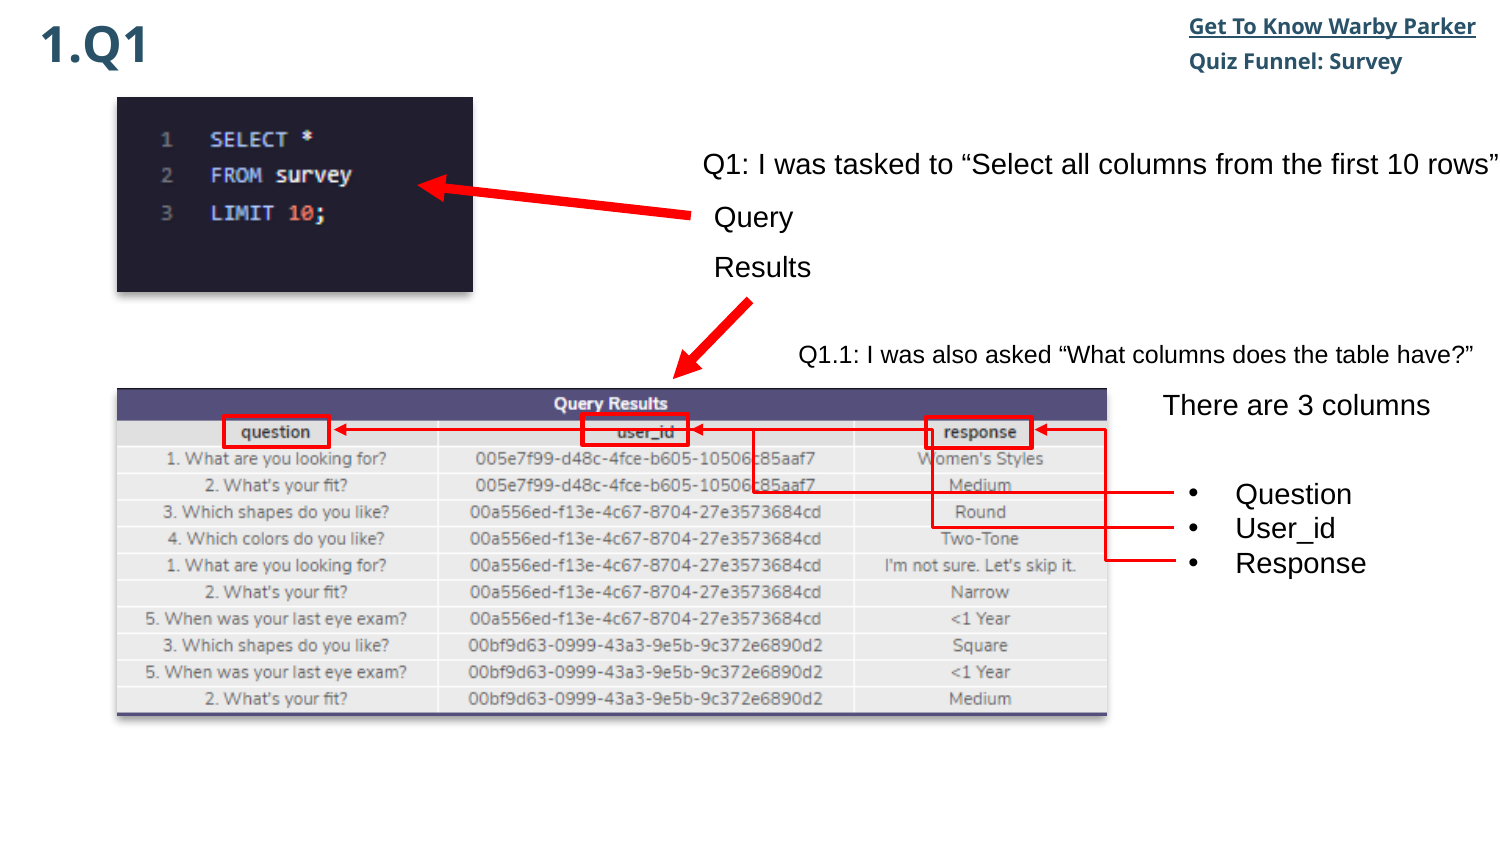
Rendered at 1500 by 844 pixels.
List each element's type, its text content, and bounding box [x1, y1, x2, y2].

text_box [333, 429, 689, 493]
text_box There are 3 columns [1139, 379, 1459, 429]
text_box 1.Q1 [24, 0, 211, 88]
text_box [416, 184, 692, 217]
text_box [1034, 429, 1177, 561]
text_box Quiz Funnel: Survey [1173, 34, 1493, 89]
text_box Query [690, 190, 852, 241]
picture [117, 388, 1107, 716]
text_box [690, 429, 1033, 529]
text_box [672, 299, 751, 380]
text_box Question User_id Response [1173, 467, 1459, 588]
text_box Q1.1: I was also asked “What columns does the table have?” [783, 331, 1496, 377]
text_box Q1: I was tasked to “Select all columns from the first 10 rows” [687, 137, 1500, 188]
picture [117, 97, 473, 292]
text_box Get To Know Warby Parker [1173, 0, 1493, 34]
text_box Results [690, 241, 852, 291]
